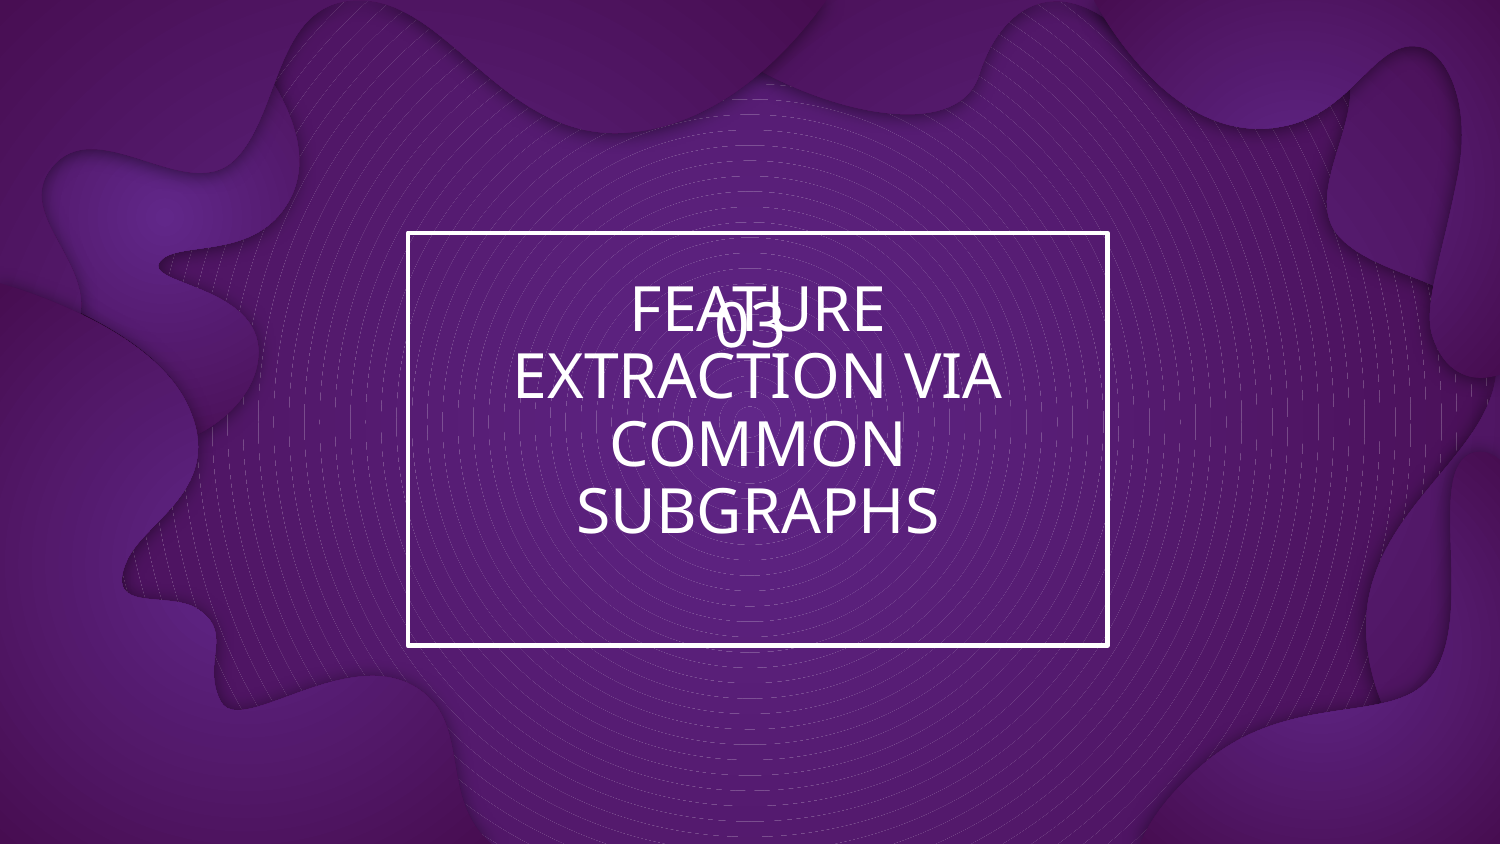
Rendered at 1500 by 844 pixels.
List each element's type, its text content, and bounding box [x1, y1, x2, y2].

title 03 [462, 291, 1038, 368]
title FEATURE EXTRACTION VIA COMMON SUBGRAPHS [470, 476, 1046, 553]
